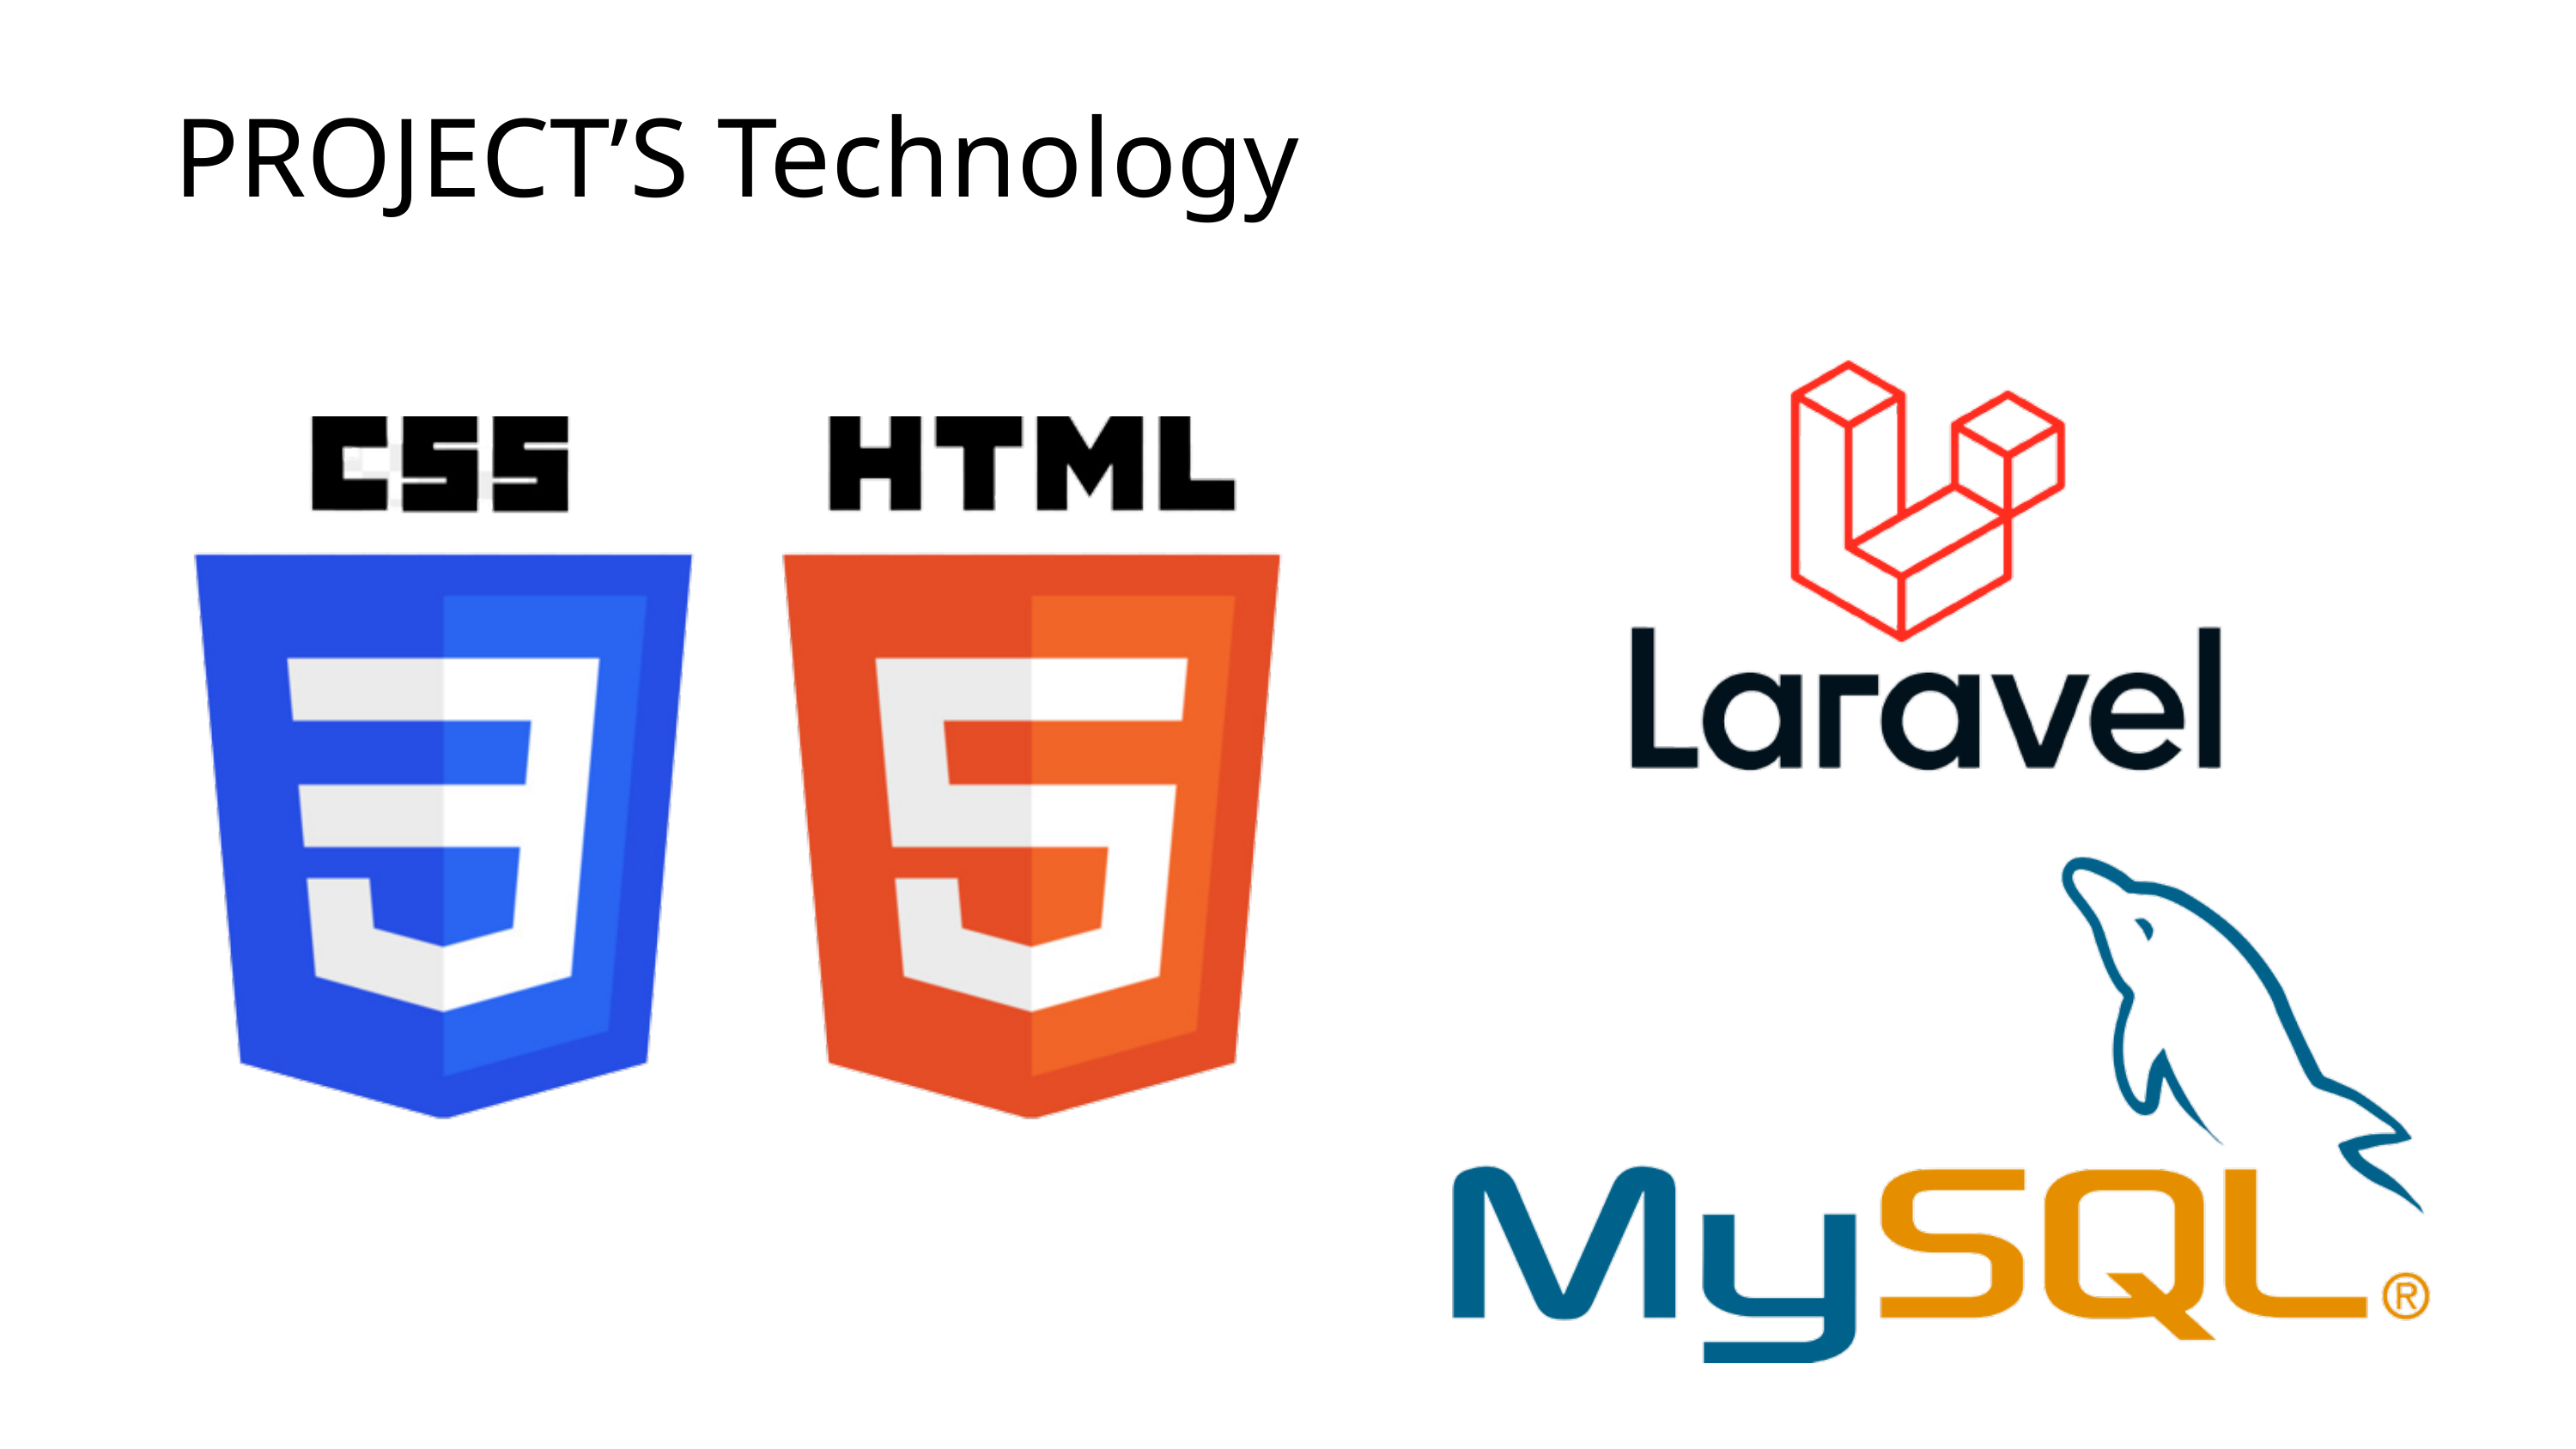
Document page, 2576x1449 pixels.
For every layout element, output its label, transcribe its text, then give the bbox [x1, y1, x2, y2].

picture [113, 261, 2524, 1364]
text_box PROJECT’S Technology [143, 66, 1331, 219]
